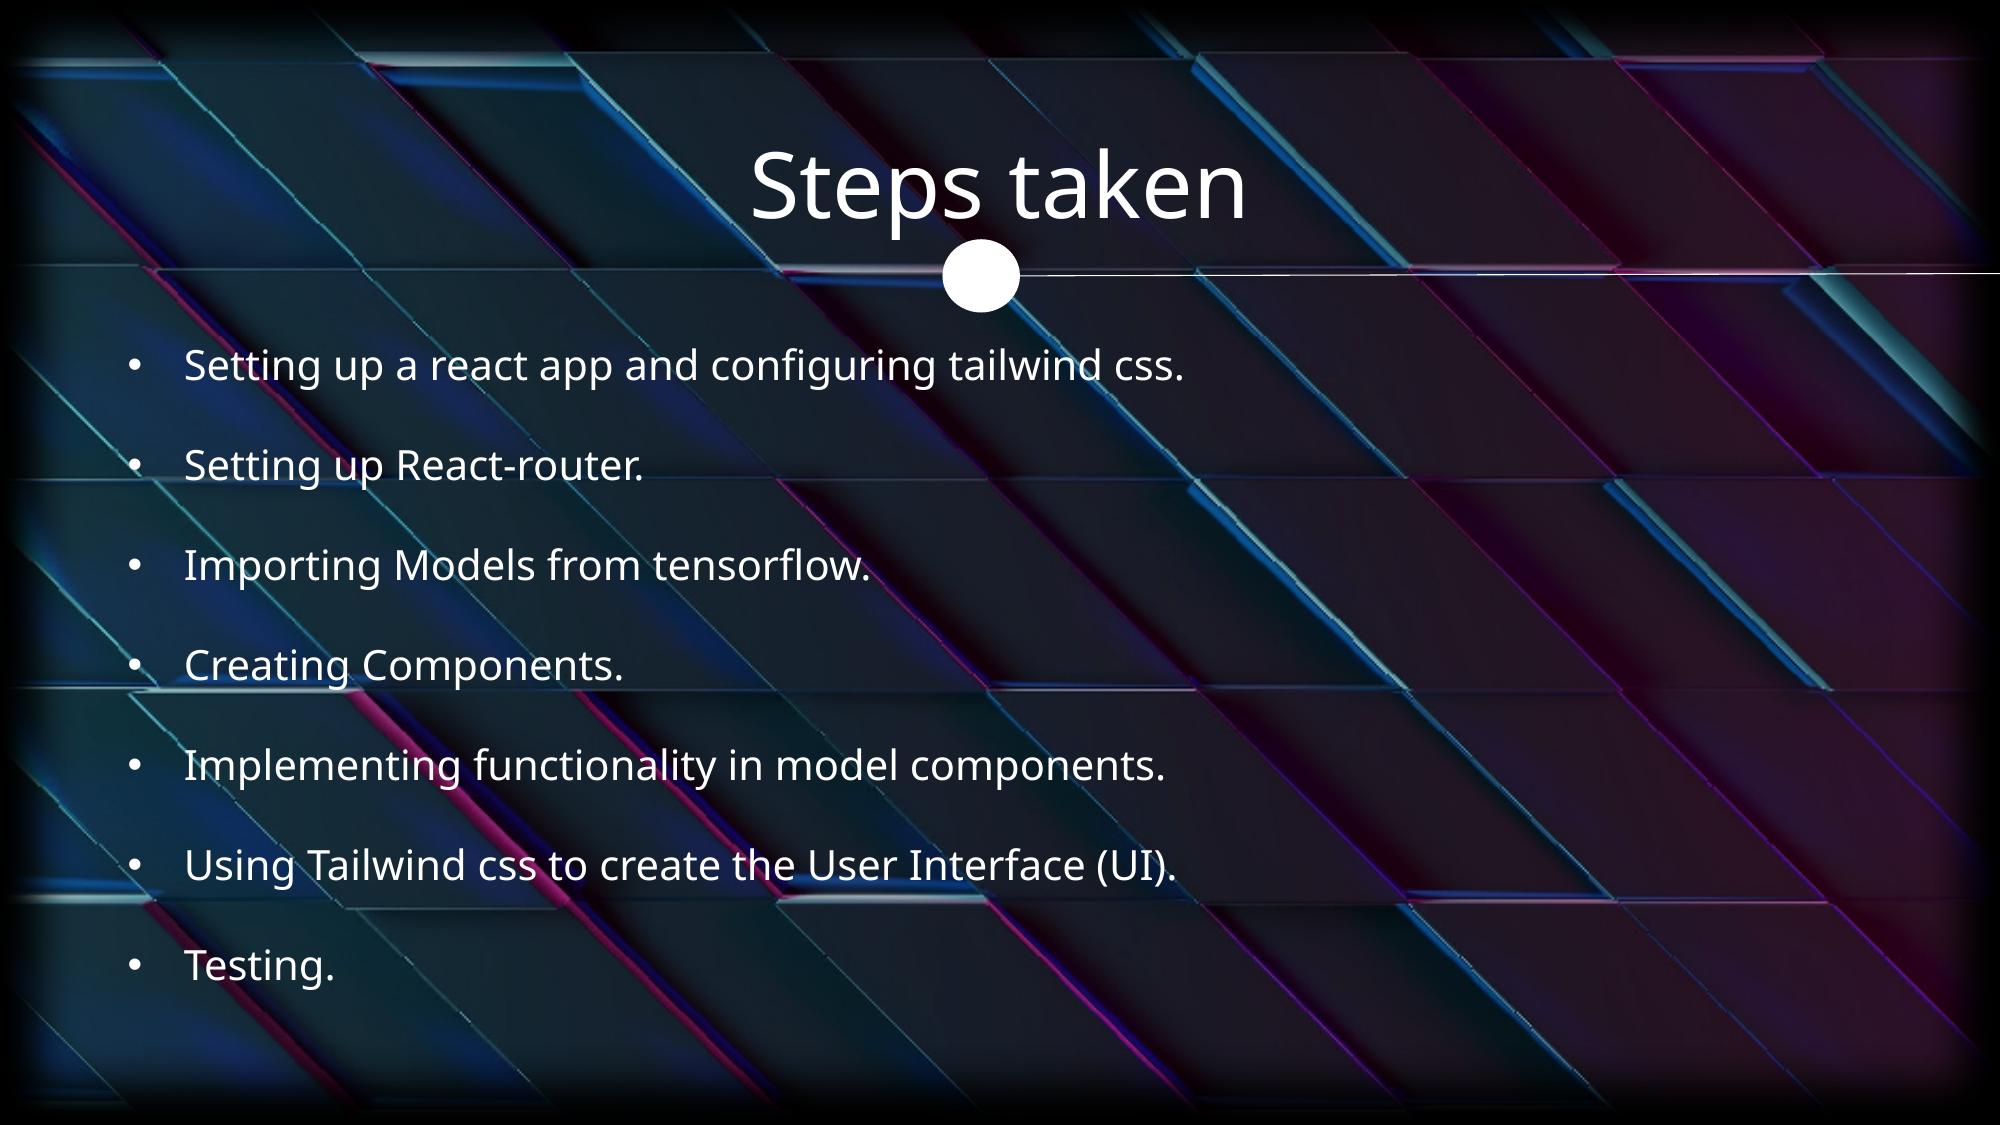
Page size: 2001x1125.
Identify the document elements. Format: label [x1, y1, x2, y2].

text_box [1019, 268, 2000, 276]
picture [0, 0, 2000, 1125]
